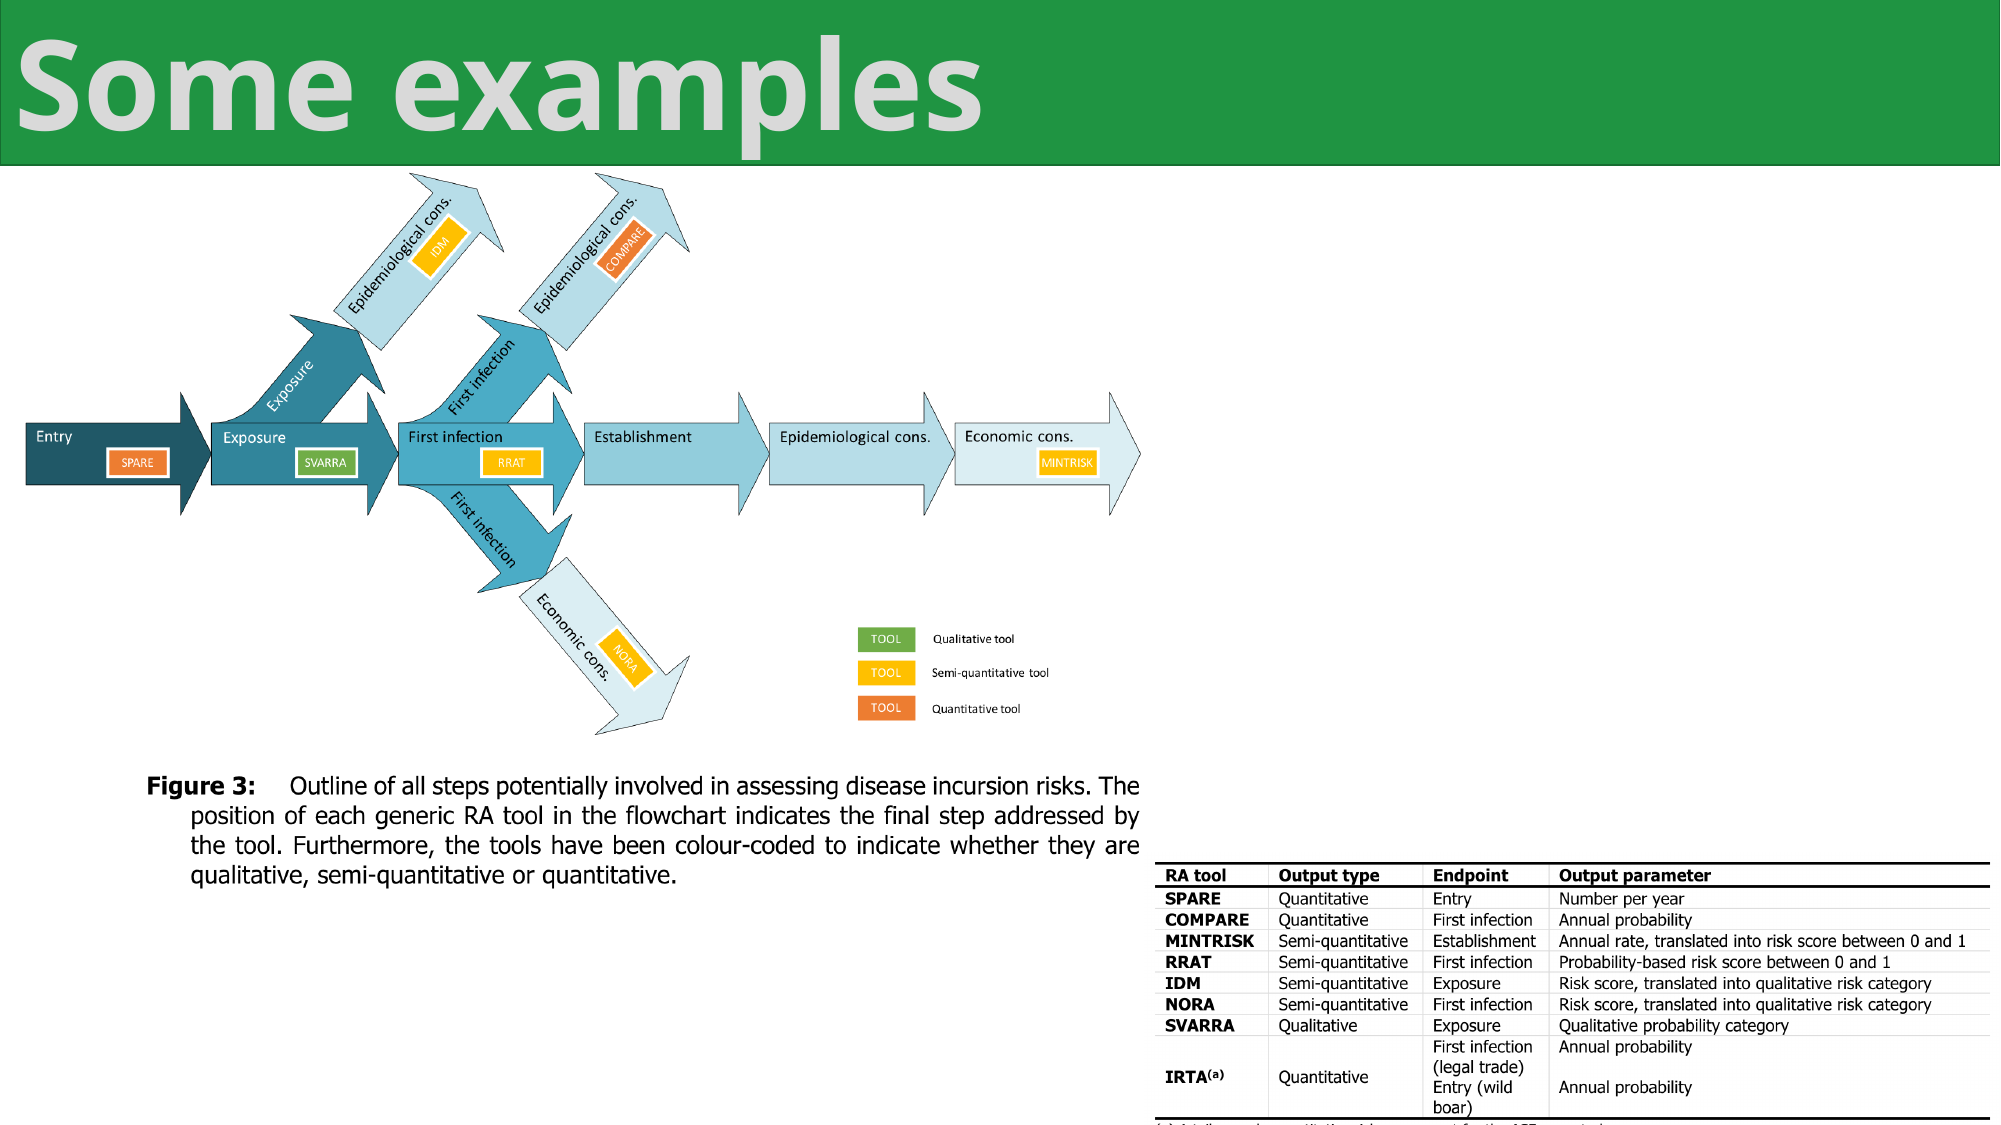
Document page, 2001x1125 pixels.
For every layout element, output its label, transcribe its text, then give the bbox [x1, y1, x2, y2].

text_box [1127, 0, 2000, 166]
text_box Some examples [0, 0, 1127, 123]
picture [0, 123, 2000, 1125]
